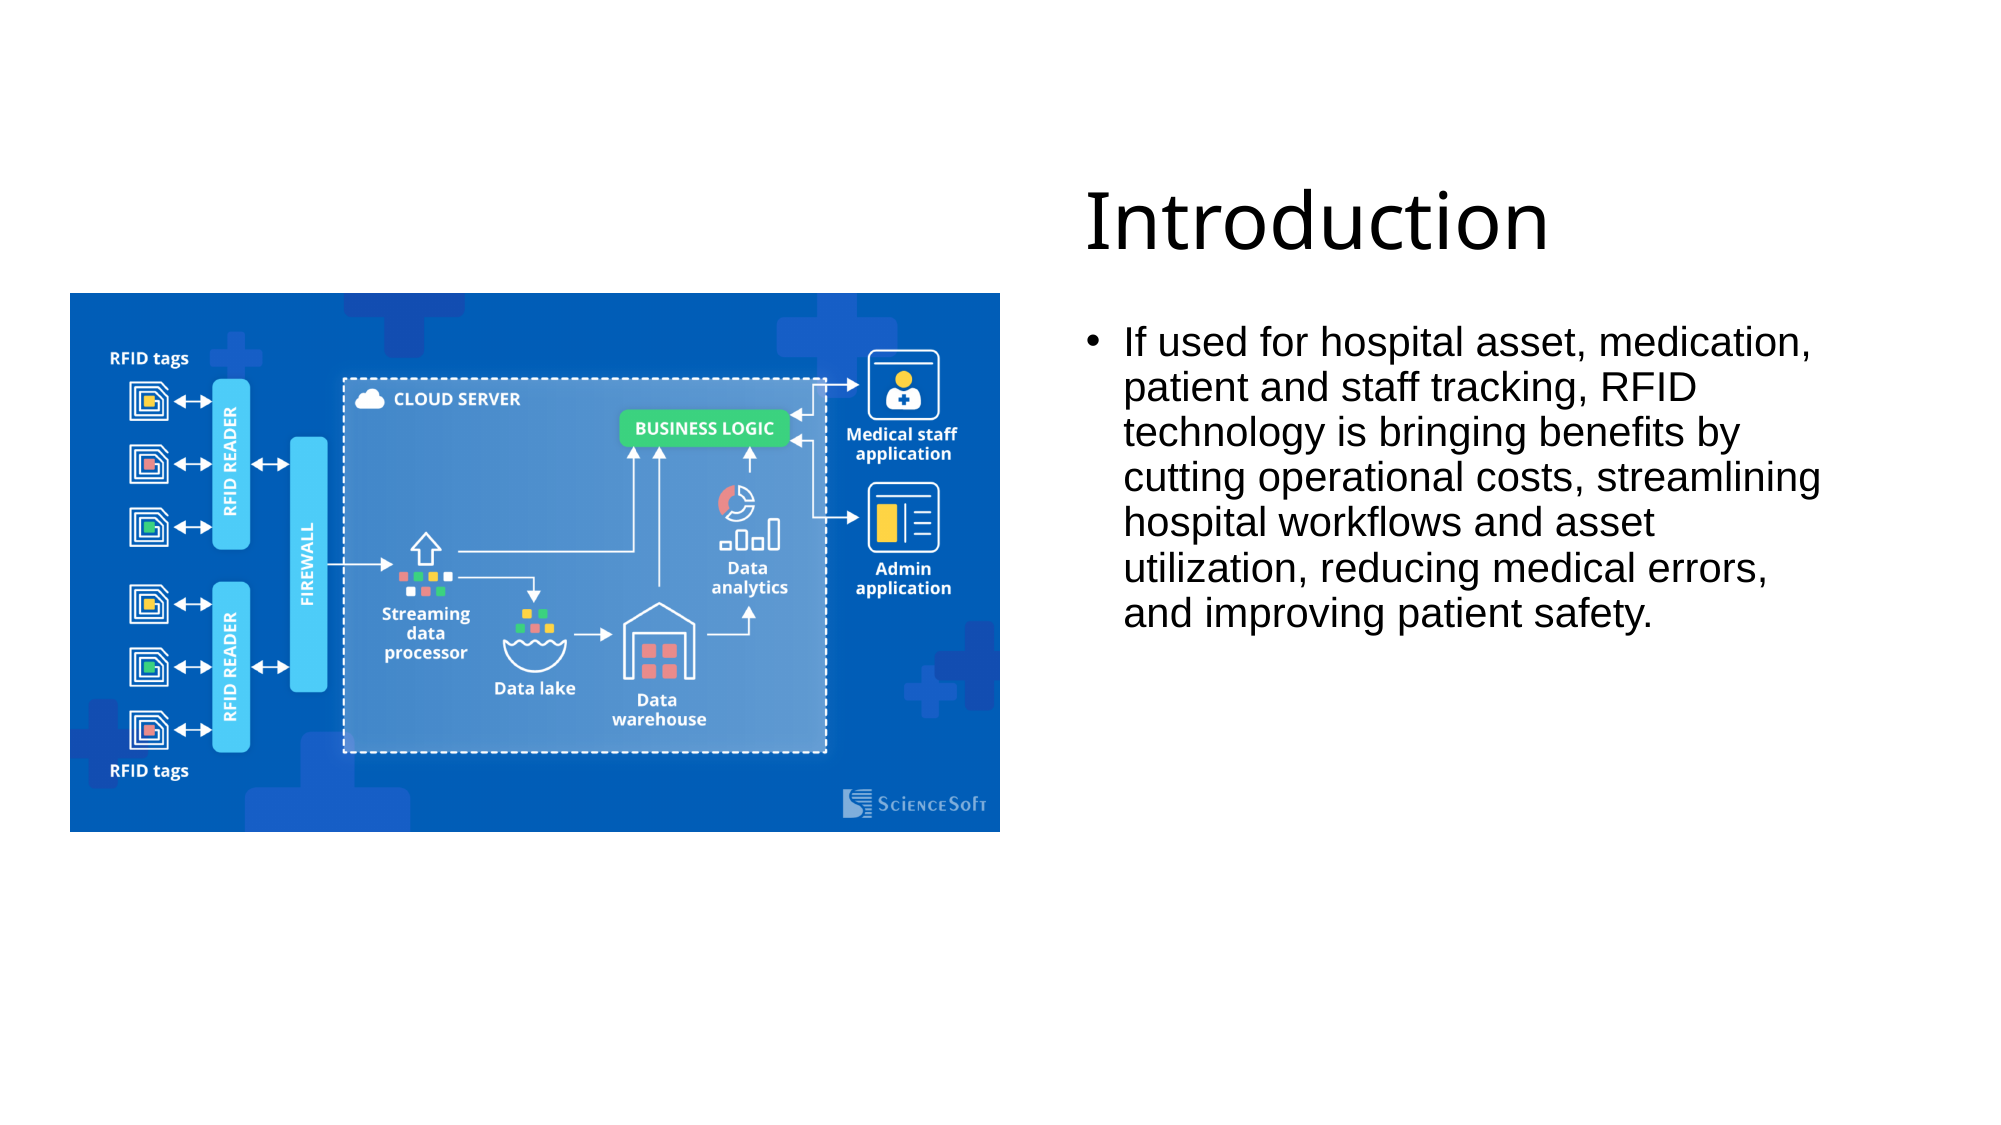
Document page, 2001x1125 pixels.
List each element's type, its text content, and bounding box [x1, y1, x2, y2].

title Introduction [1070, 73, 1845, 275]
list If used for hospital asset, medication, patient and staff tracking, RFID technology is bringing benefits by cutting operational costs, streamlining hospital workflows and asset utilization, reducing medical errors, and improving patient safety. [1070, 313, 1845, 912]
picture [70, 293, 1000, 832]
